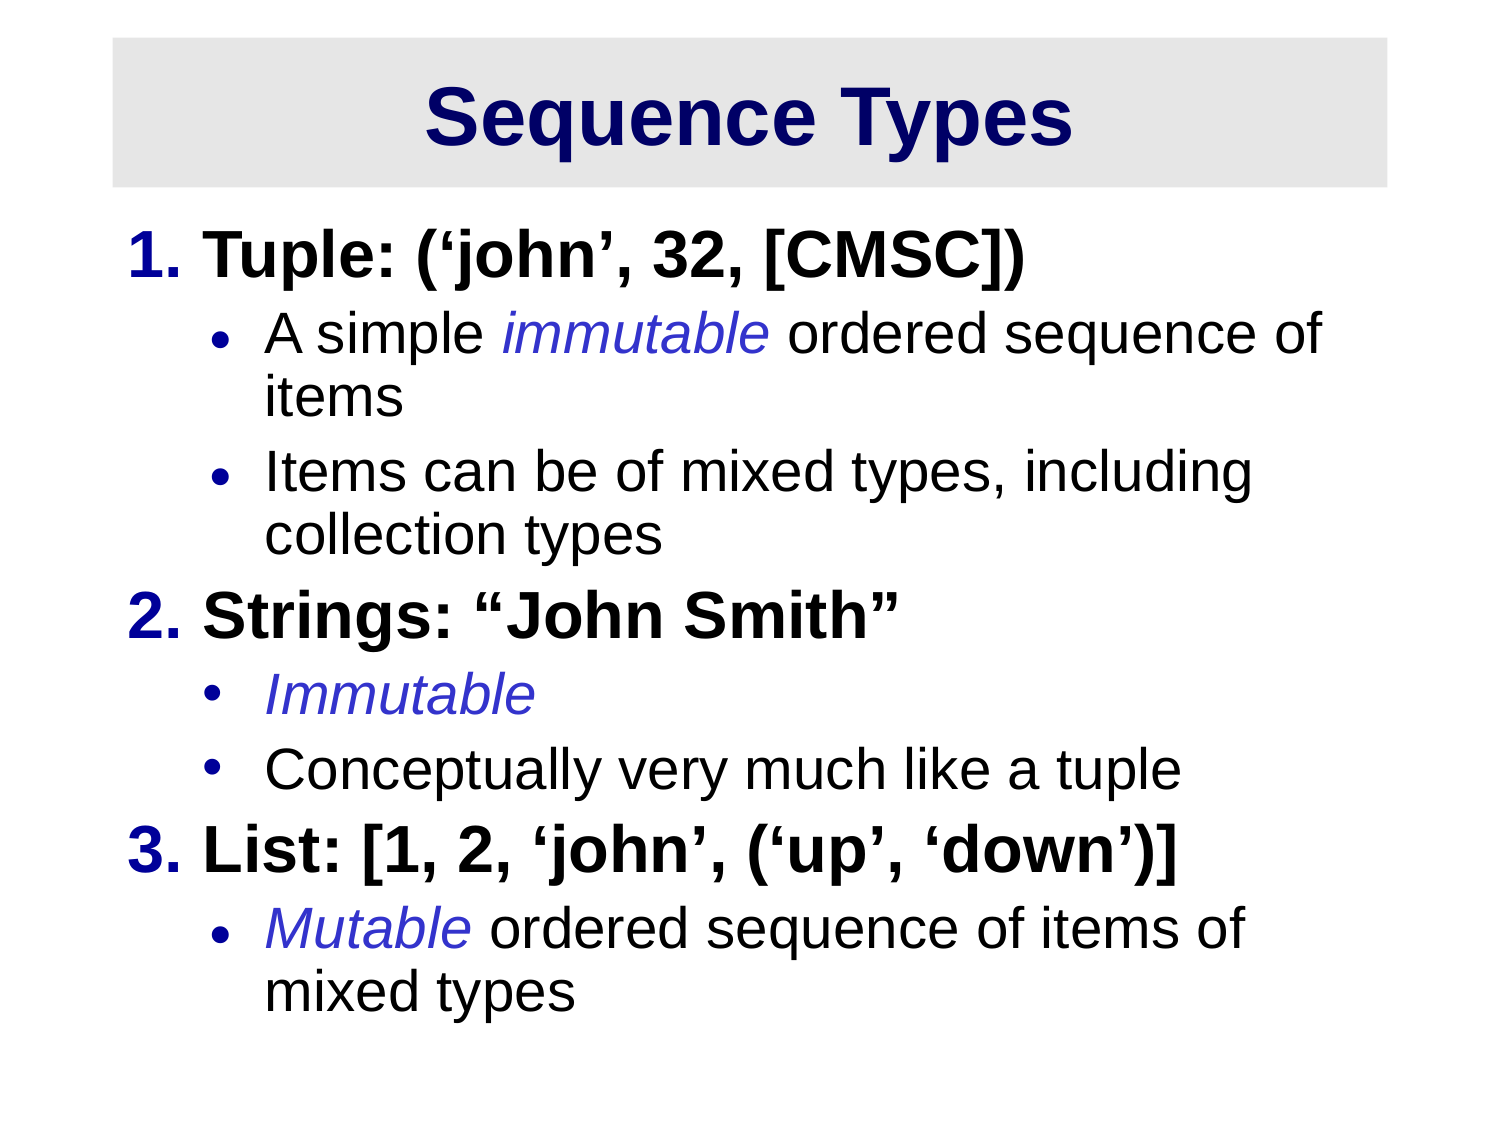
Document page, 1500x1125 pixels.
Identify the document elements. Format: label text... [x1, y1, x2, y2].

list Tuple: (‘john’, 32, [CMSC]) A simple immutable ordered sequence of items Items can be of mixed types, including collection types Strings: “John Smith” Immutable Conceptually very much like a tuple List: [1, 2, ‘john’, (‘up’, ‘down’)] Mutable ordered sequence of items of mixed types [112, 212, 1388, 1063]
title Sequence Types [112, 37, 1388, 188]
